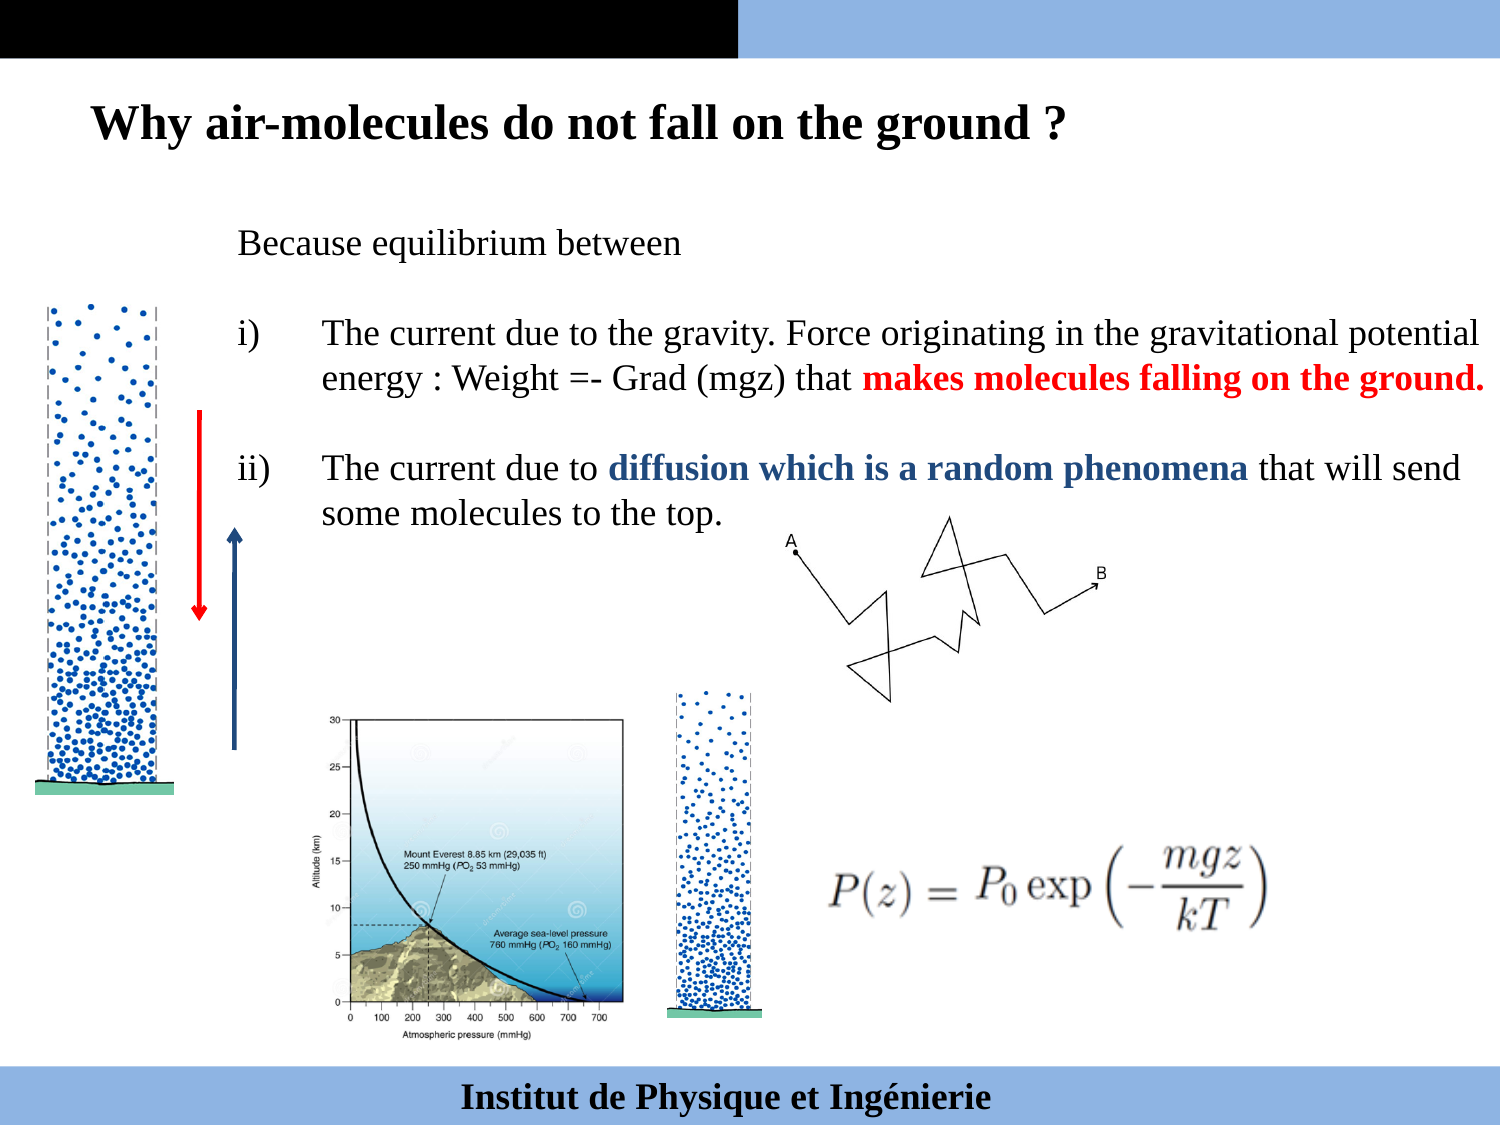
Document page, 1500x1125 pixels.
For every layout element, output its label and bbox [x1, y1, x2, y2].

text_box [75, 81, 1096, 157]
text_box [0, 0, 1500, 61]
text_box [0, 1064, 1500, 1125]
picture [667, 691, 762, 1019]
text_box [93, 210, 1500, 586]
picture [304, 714, 630, 1044]
picture [784, 515, 1106, 704]
text_box [820, 820, 1278, 955]
picture [34, 304, 174, 795]
